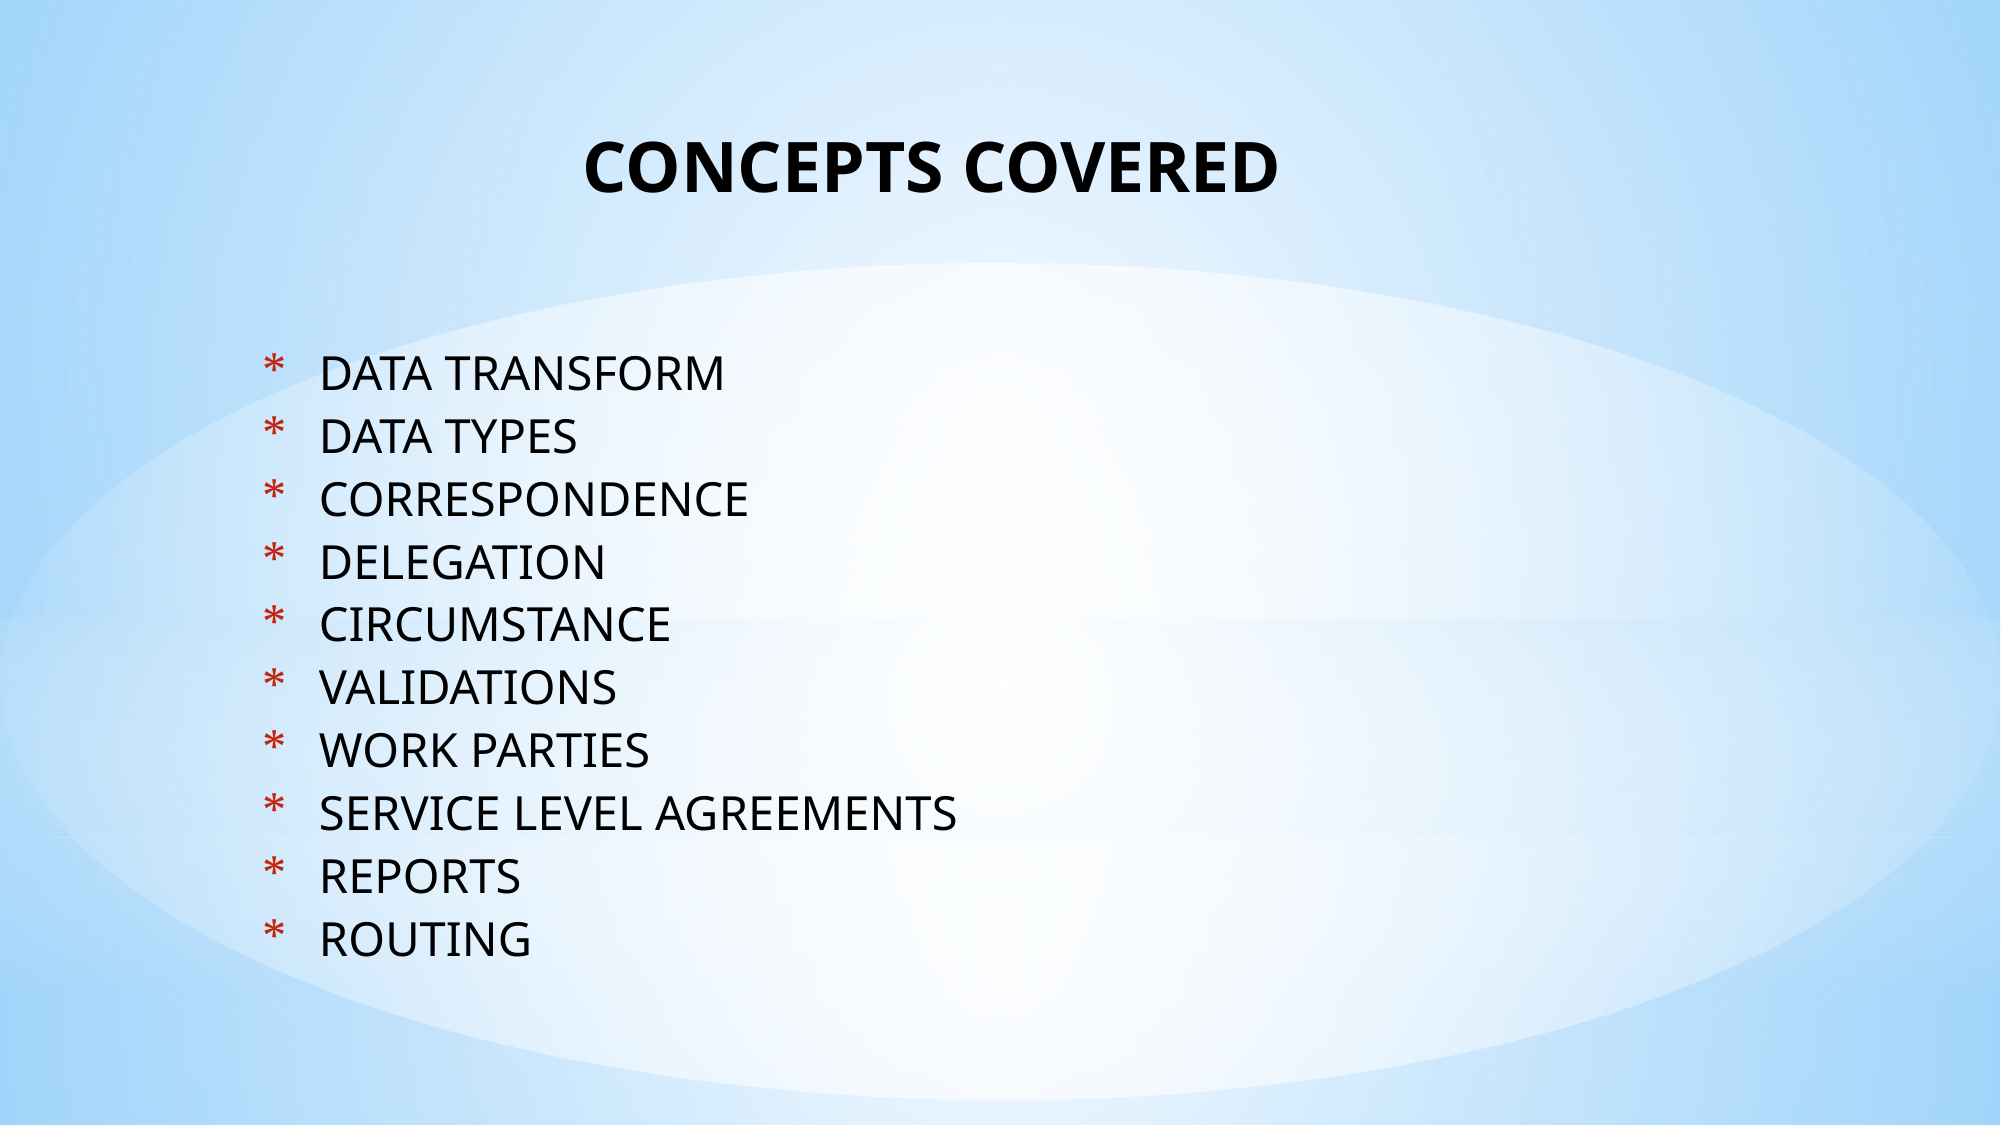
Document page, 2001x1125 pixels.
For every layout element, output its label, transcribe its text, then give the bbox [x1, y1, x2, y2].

list DATA TRANSFORM DATA TYPES CORRESPONDENCE DELEGATION CIRCUMSTANCE VALIDATIONS WORK PARTIES SERVICE LEVEL AGREEMENTS REPORTS ROUTING [247, 335, 1648, 982]
title CONCEPTS COVERED [529, 114, 1296, 287]
